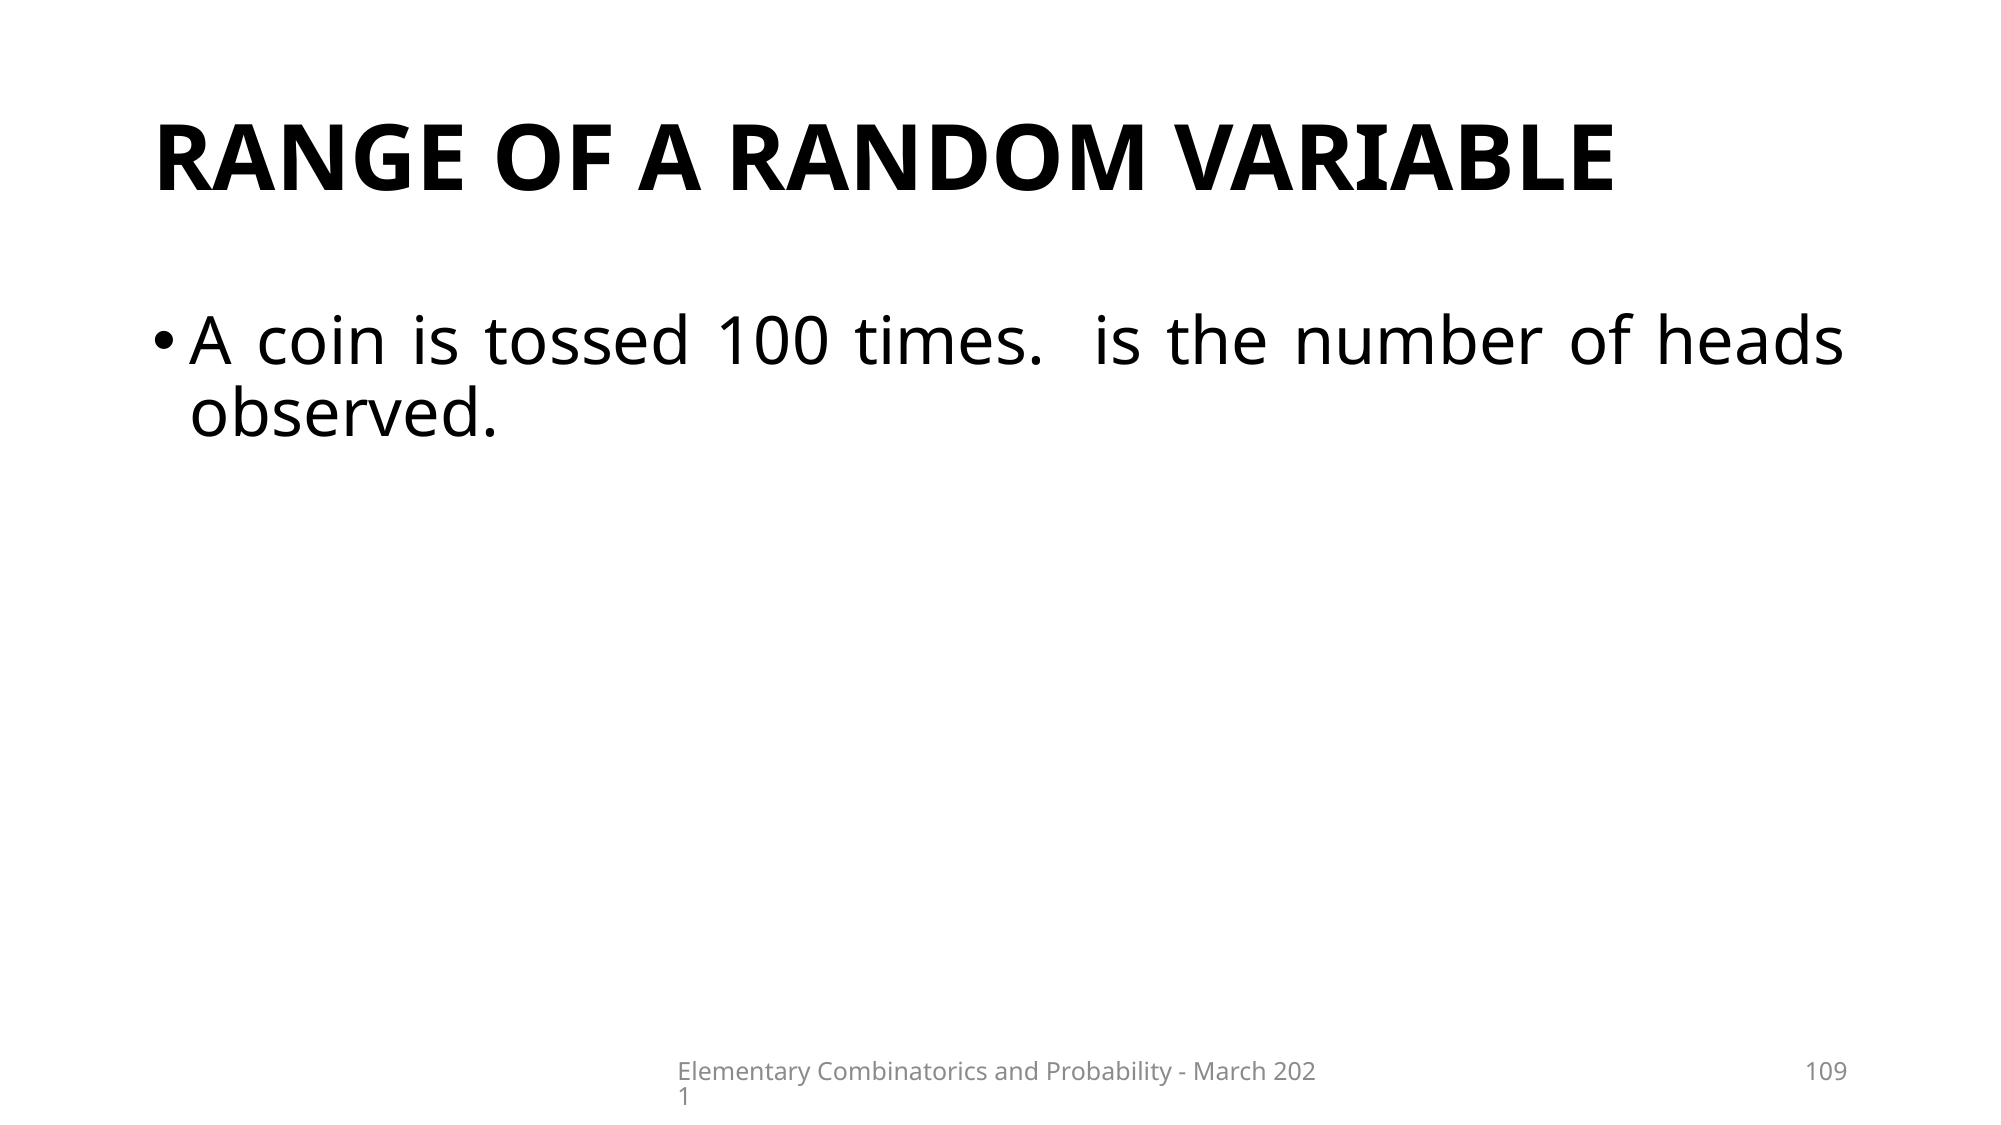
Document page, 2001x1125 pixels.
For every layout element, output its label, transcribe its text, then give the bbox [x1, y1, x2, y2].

title Range of a random variable [137, 52, 1863, 270]
slide_number 109 [1412, 1042, 1863, 1103]
footer Elementary Combinatorics and Probability - March 2021 [662, 1042, 1338, 1103]
